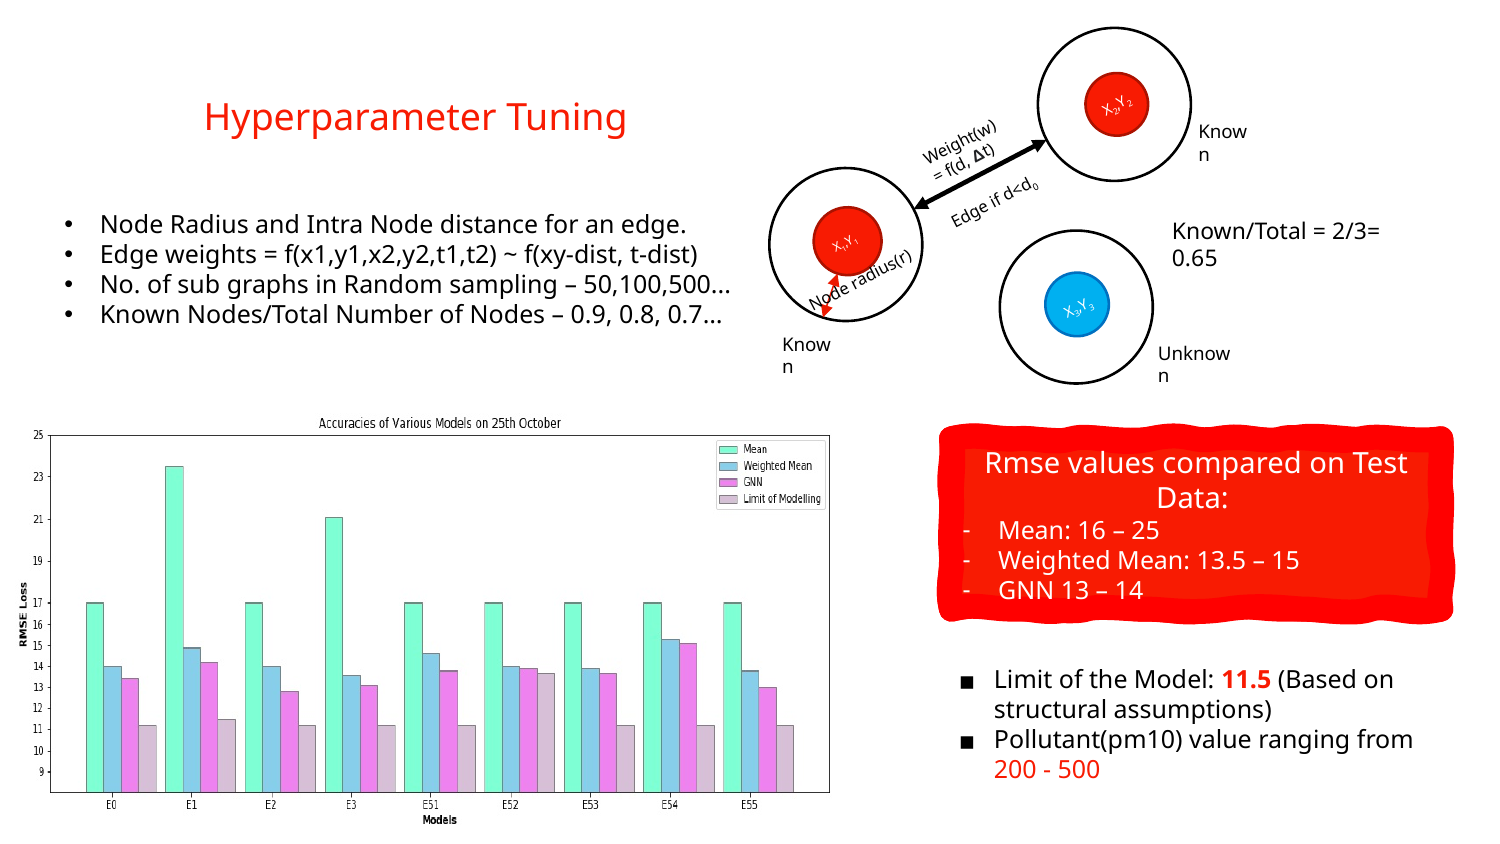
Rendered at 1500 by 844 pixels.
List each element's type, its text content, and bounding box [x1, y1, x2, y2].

text_box Node Radius and Intra Node distance for an edge. Edge weights = f(x1,y1,x2,y2,t1,t2) ~ f(xy-dist, t-dist) No. of sub graphs in Random sampling – 50,100,500... Known Nodes/Total Number of Nodes – 0.9, 0.8, 0.7… [53, 203, 737, 336]
picture [0, 377, 866, 844]
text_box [742, 0, 1441, 409]
text_box Limit of the Model: 11.5 (Based on structural assumptions) Pollutant(pm10) value ranging from 200 - 500 [947, 657, 1426, 821]
text_box Hyperparameter Tuning [174, 87, 658, 145]
text_box Rmse values compared on Test Data: Mean: 16 – 25 Weighted Mean: 13.5 – 15 GNN 13 – 14 [949, 435, 1443, 613]
